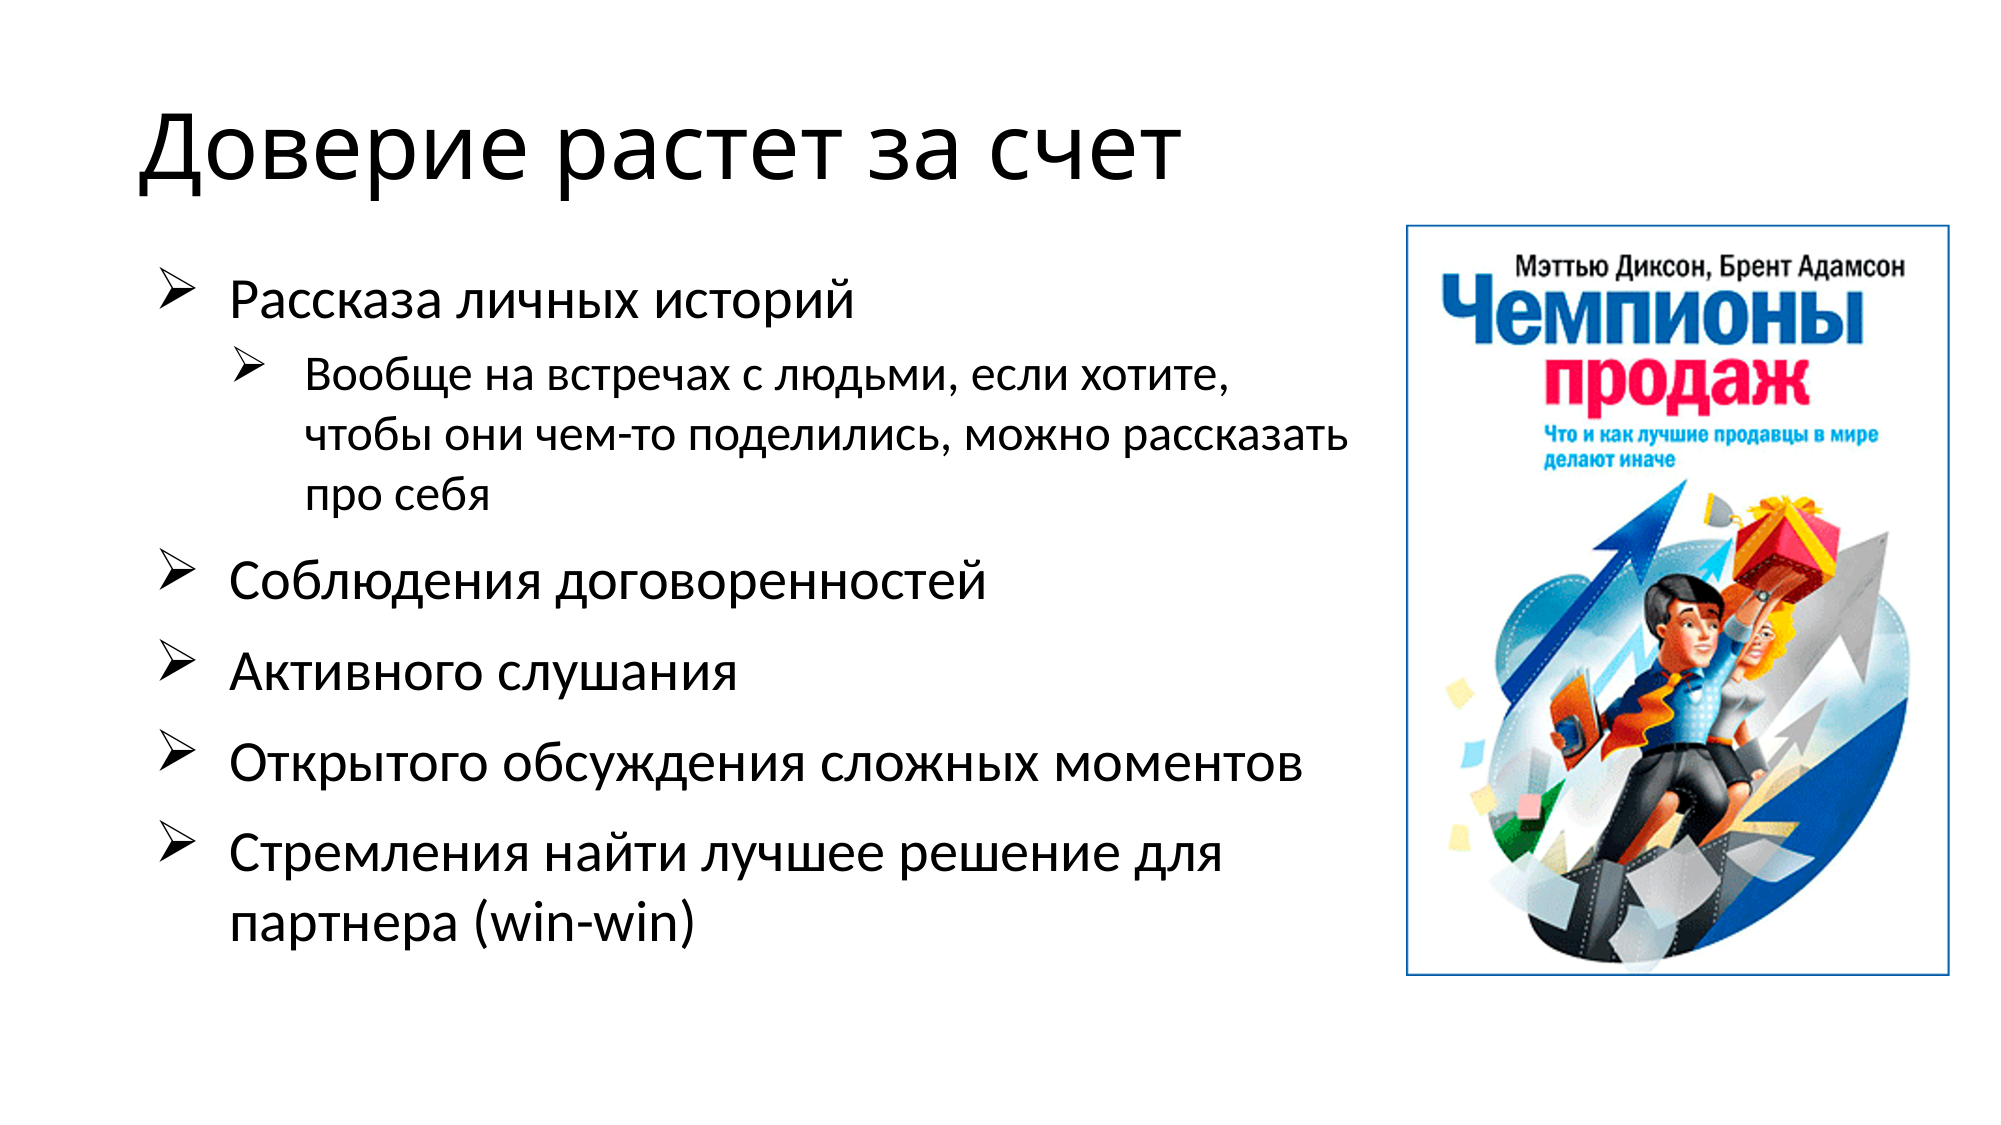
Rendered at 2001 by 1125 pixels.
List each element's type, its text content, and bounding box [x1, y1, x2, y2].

list Рассказа личных историй Вообще на встречах с людьми, если хотите, чтобы они чем-то поделились, можно рассказать про себя Соблюдения договоренностей Активного слушания Открытого обсуждения сложных моментов Стремления найти лучшее решение для партнера (win-win) [137, 252, 1373, 967]
title Доверие растет за счет [137, 30, 1863, 237]
picture [1406, 224, 1950, 976]
